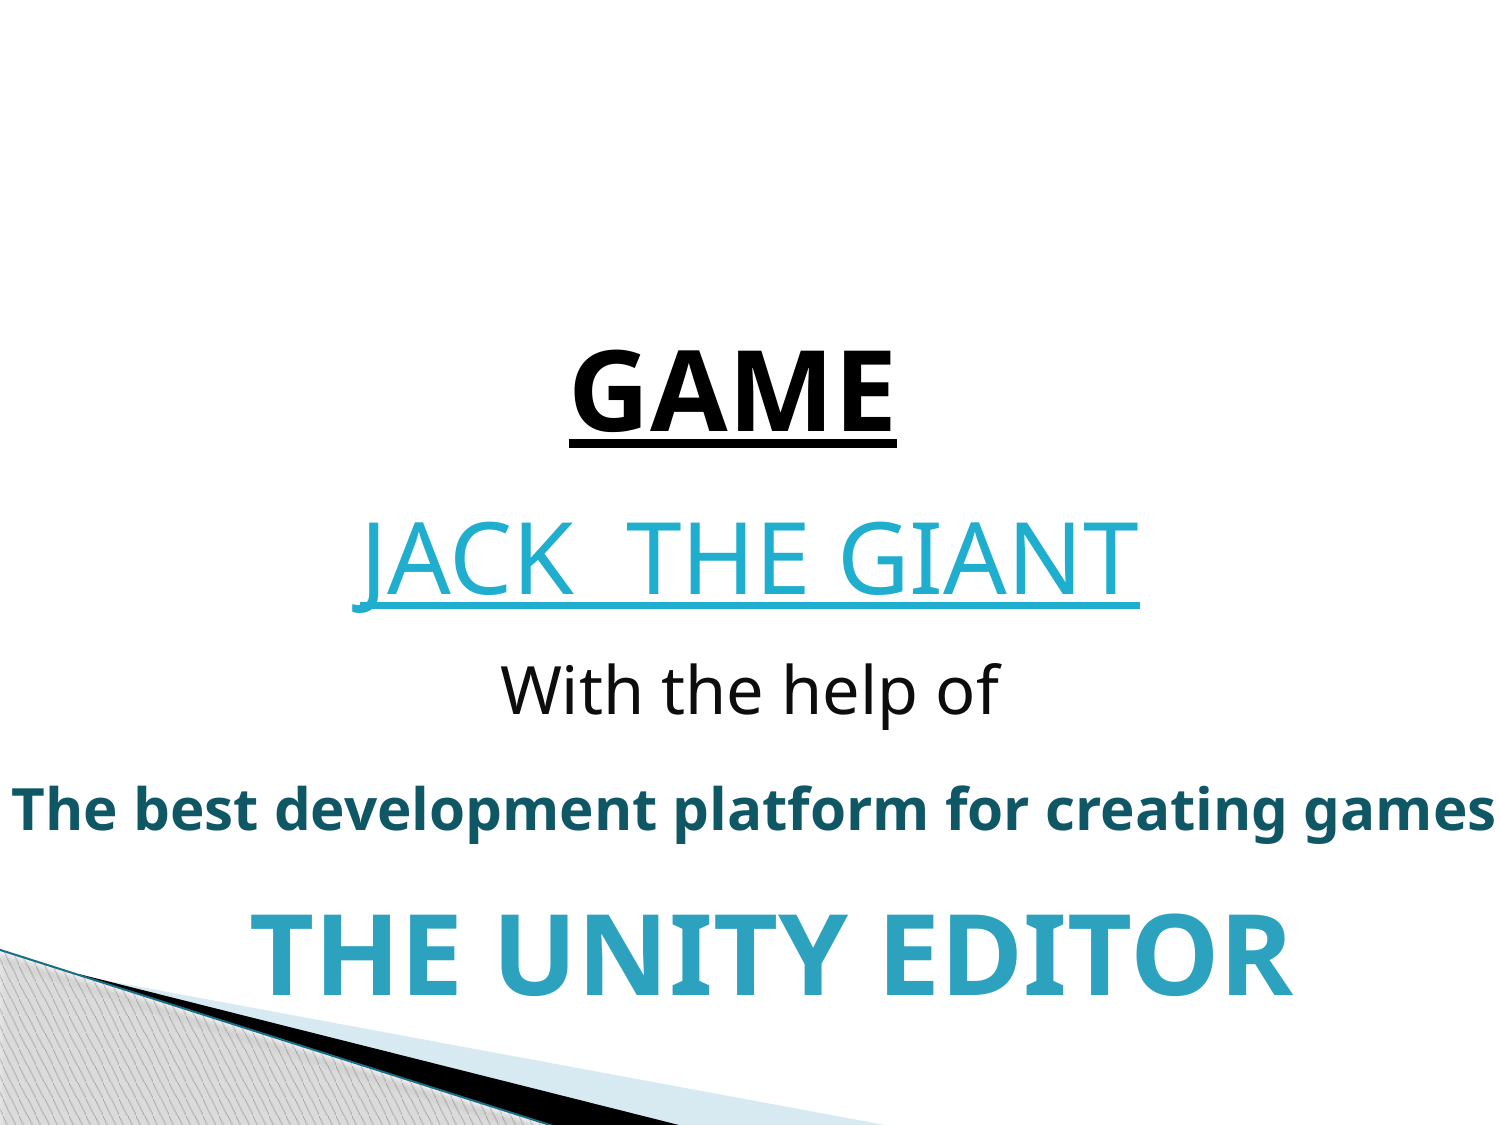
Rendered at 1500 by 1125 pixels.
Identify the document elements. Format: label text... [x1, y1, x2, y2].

text_box JACK THE GIANT [344, 486, 1155, 757]
text_box With the help of [484, 640, 1016, 735]
text_box The best development platform for creating games [0, 764, 1500, 850]
text_box The Unity Editor [234, 874, 1310, 1025]
text_box GAME [553, 310, 942, 461]
